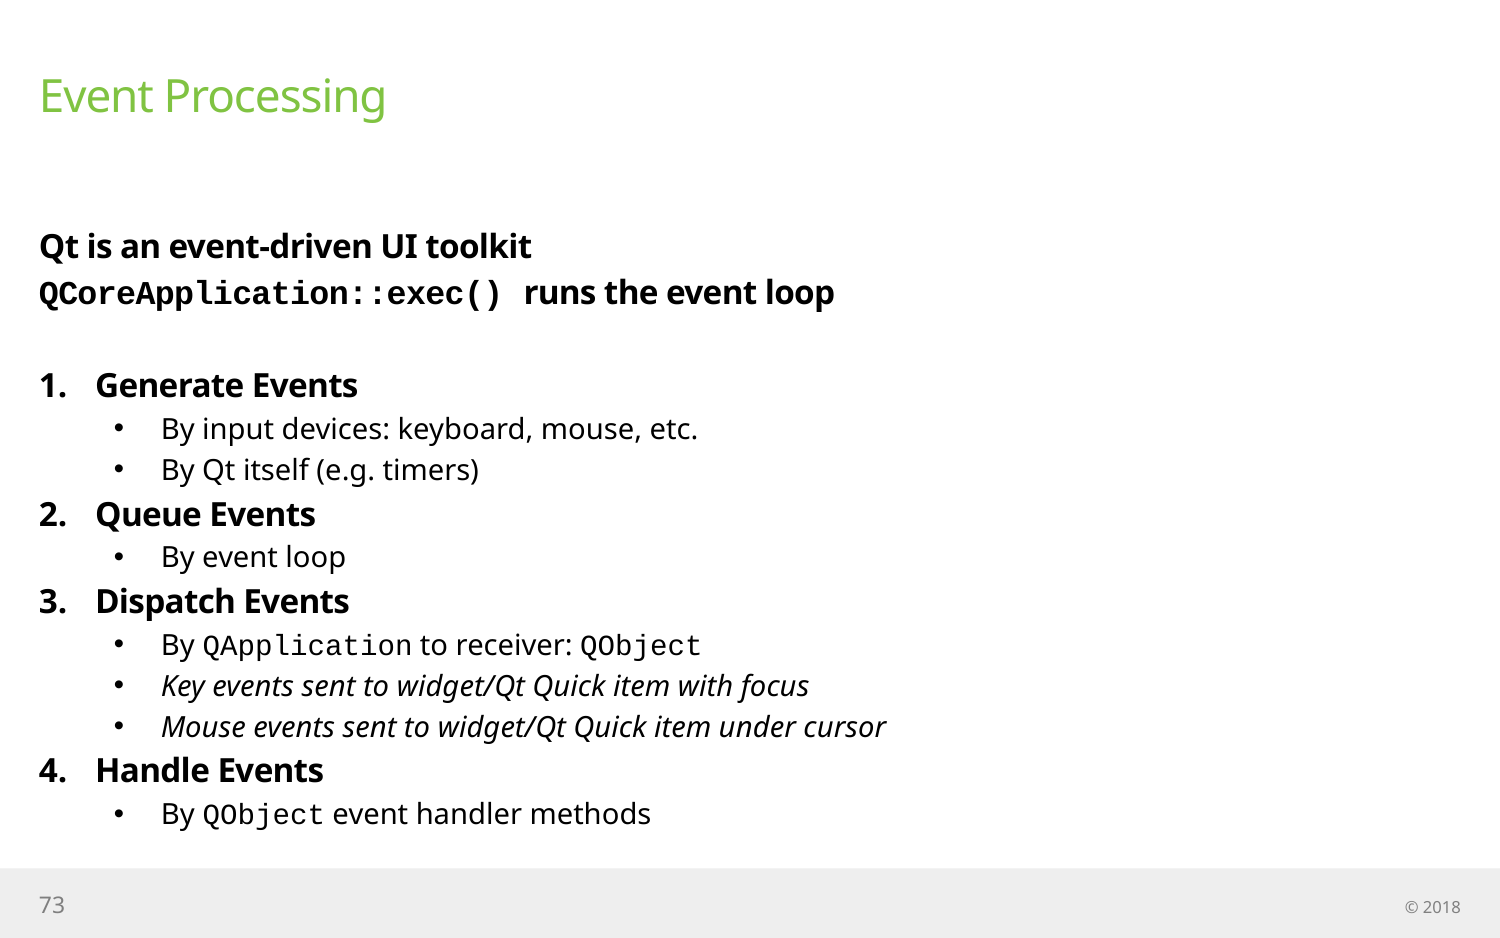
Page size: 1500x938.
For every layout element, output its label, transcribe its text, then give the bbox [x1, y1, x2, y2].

slide_number 73 [39, 892, 410, 921]
title Event Processing [39, 66, 1052, 195]
list Qt is an event-driven UI toolkit QCoreApplication::exec() runs the event loop Generate Events By input devices: keyboard, mouse, etc. By Qt itself (e.g. timers) Queue Events By event loop Dispatch Events By QApplication to receiver: QObject Key events sent to widget/Qt Quick item with focus Mouse events sent to widget/Qt Quick item under cursor Handle Events By QObject event handler methods [39, 224, 1471, 846]
footer © 2018 [1188, 896, 1461, 917]
